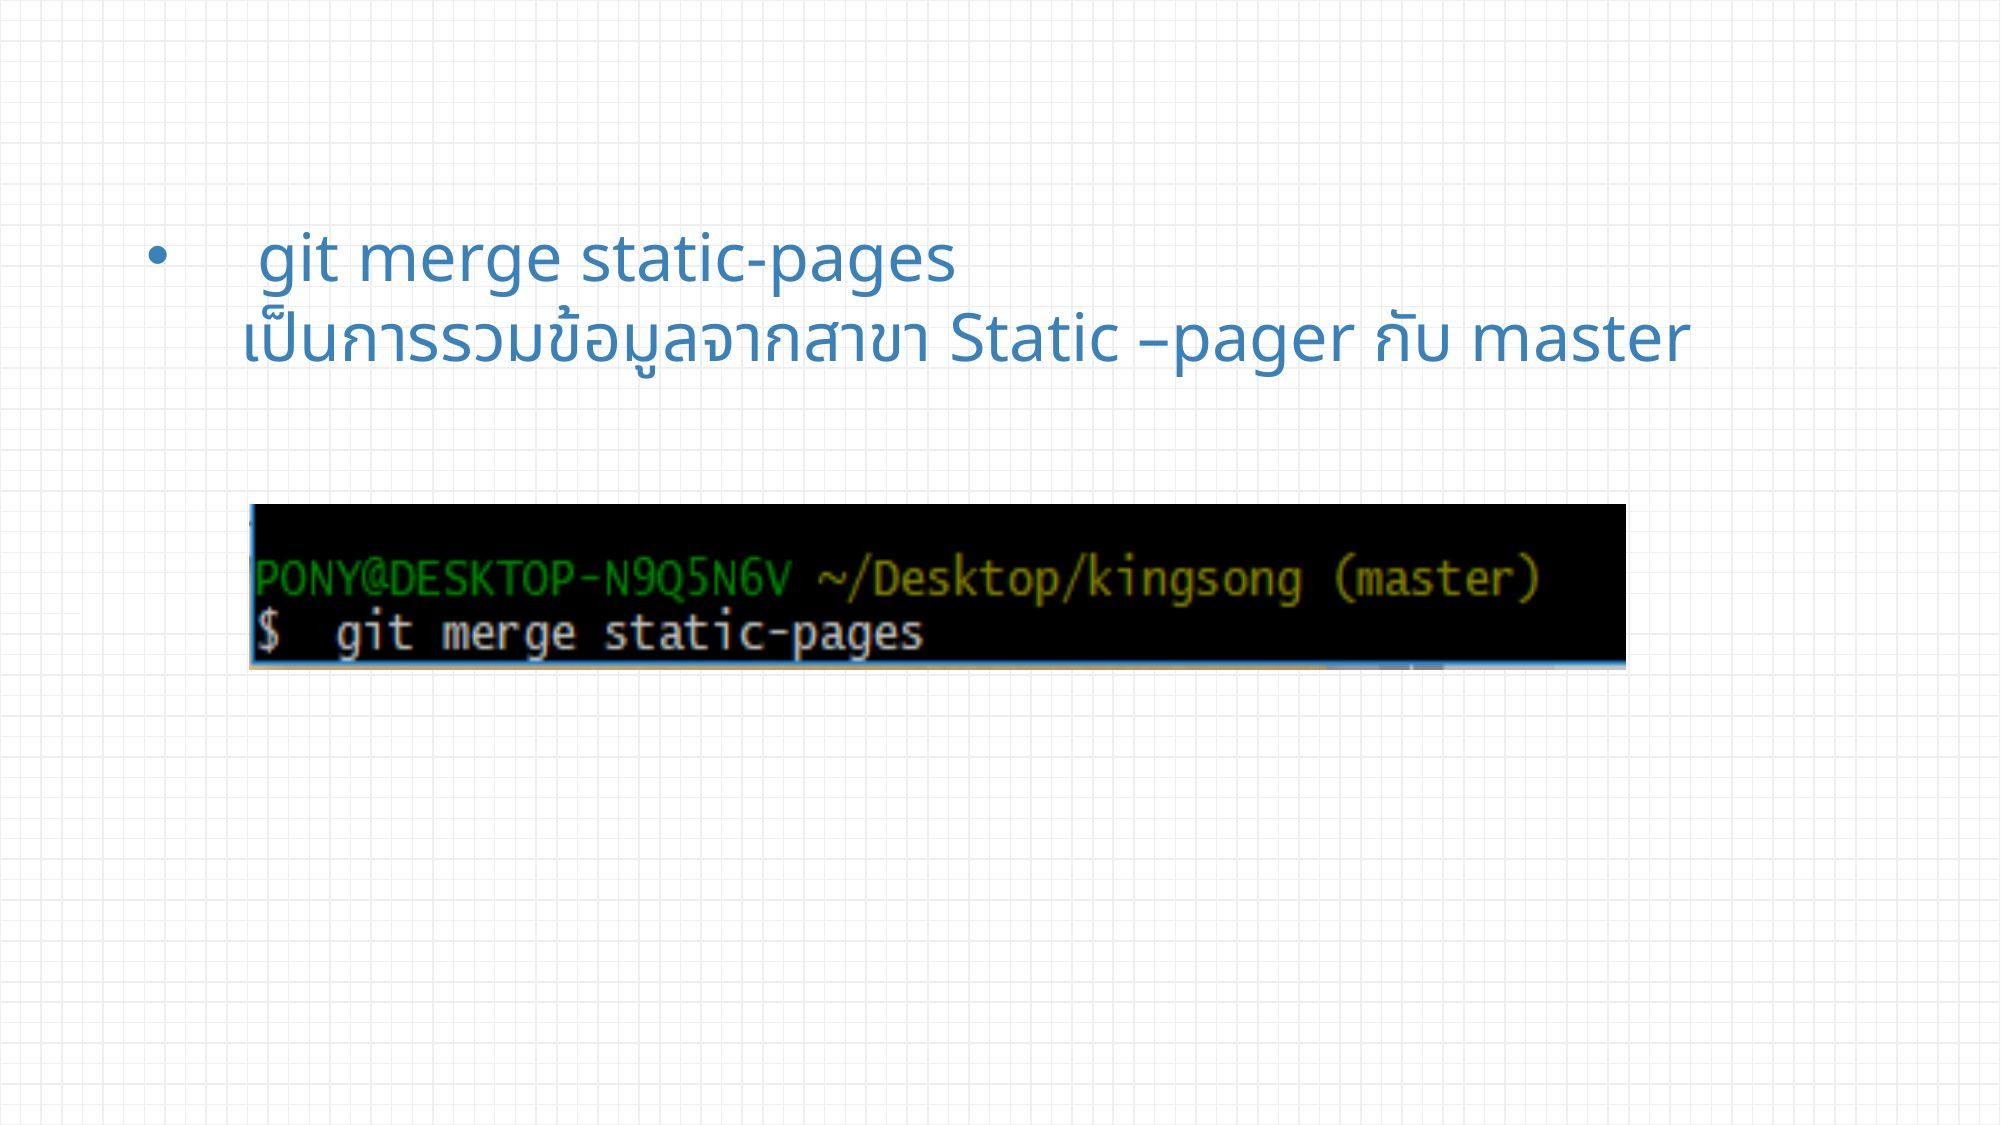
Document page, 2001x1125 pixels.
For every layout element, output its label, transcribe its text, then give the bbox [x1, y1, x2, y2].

text_box git merge static-pages เป็นการรวมข้อมูลจากสาขา Static –pager กับ master [132, 207, 1707, 382]
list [248, 504, 1626, 670]
